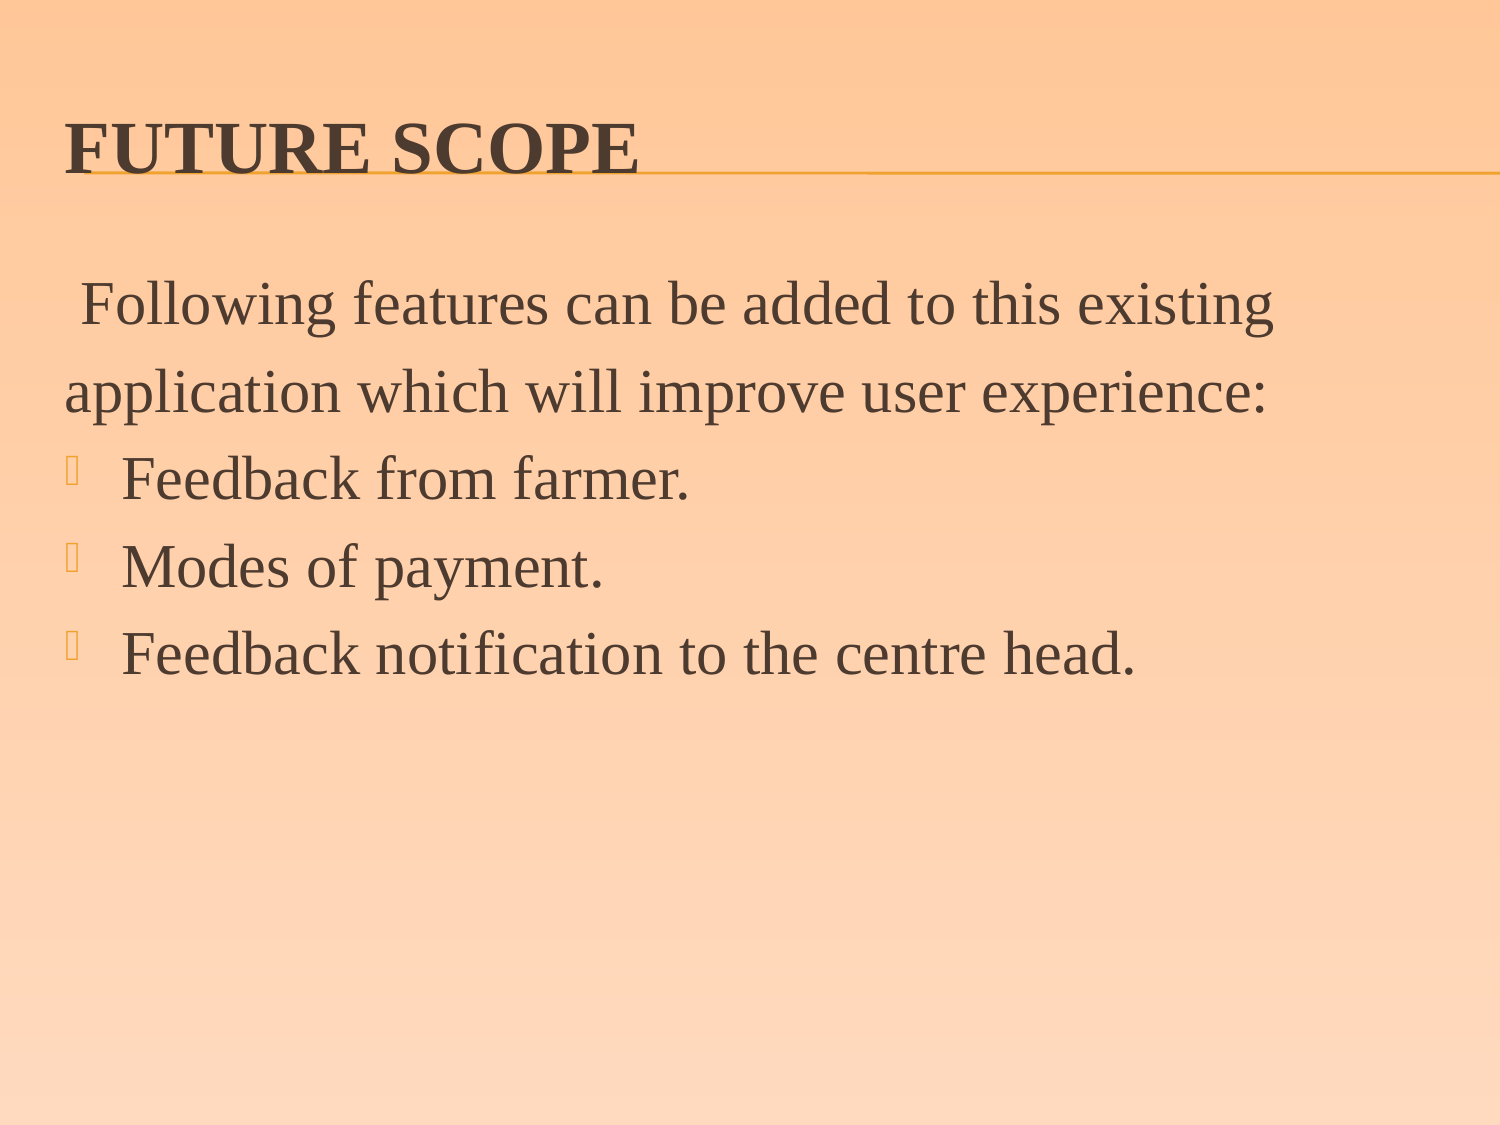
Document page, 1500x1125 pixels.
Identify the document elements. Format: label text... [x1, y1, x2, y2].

title Future Scope [50, 75, 1475, 213]
list Following features can be added to this existing application which will improve user experience: Feedback from farmer. Modes of payment. Feedback notification to the centre head. [50, 254, 1475, 998]
